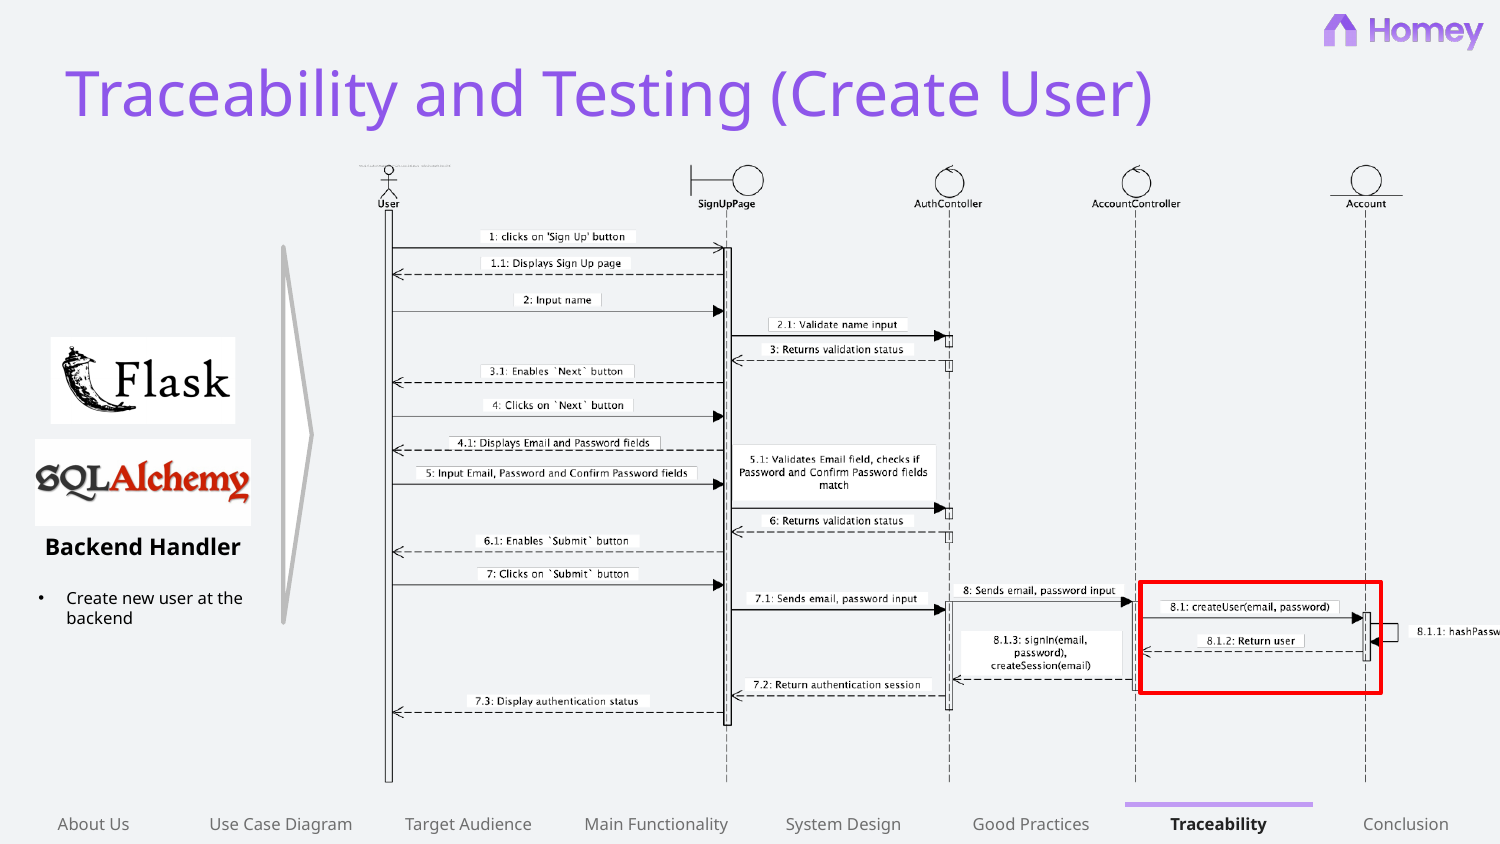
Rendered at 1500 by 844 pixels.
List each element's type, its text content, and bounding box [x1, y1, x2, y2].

picture [50, 337, 236, 424]
picture [359, 162, 1500, 787]
text_box Backend Handler Create new user at the backend [23, 525, 263, 636]
picture [1324, 14, 1484, 51]
picture [35, 439, 251, 526]
text_box [281, 244, 314, 625]
text_box Traceability and Testing (Create User) [50, 39, 1315, 133]
